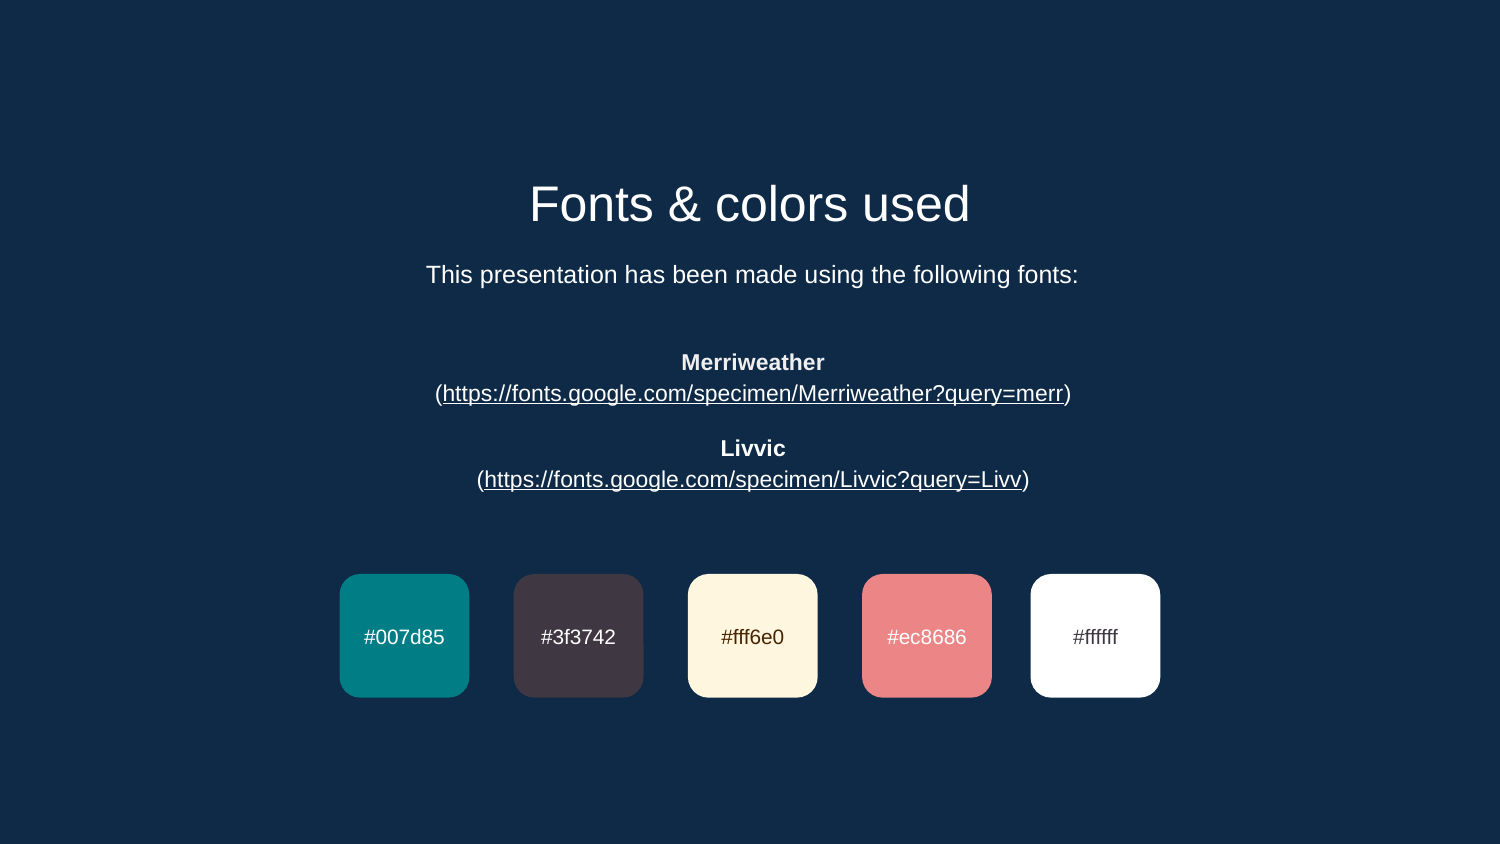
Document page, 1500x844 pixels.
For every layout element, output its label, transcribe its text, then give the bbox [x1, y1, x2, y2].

list Merriweather (https://fonts.google.com/specimen/Merriweather?query=merr) Livvic (https://fonts.google.com/specimen/Livvic?query=Livv) [175, 314, 1332, 521]
title Fonts & colors used [171, 156, 1328, 236]
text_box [339, 573, 993, 698]
list This presentation has been made using the following fonts: [175, 239, 1332, 312]
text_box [1030, 573, 1161, 698]
